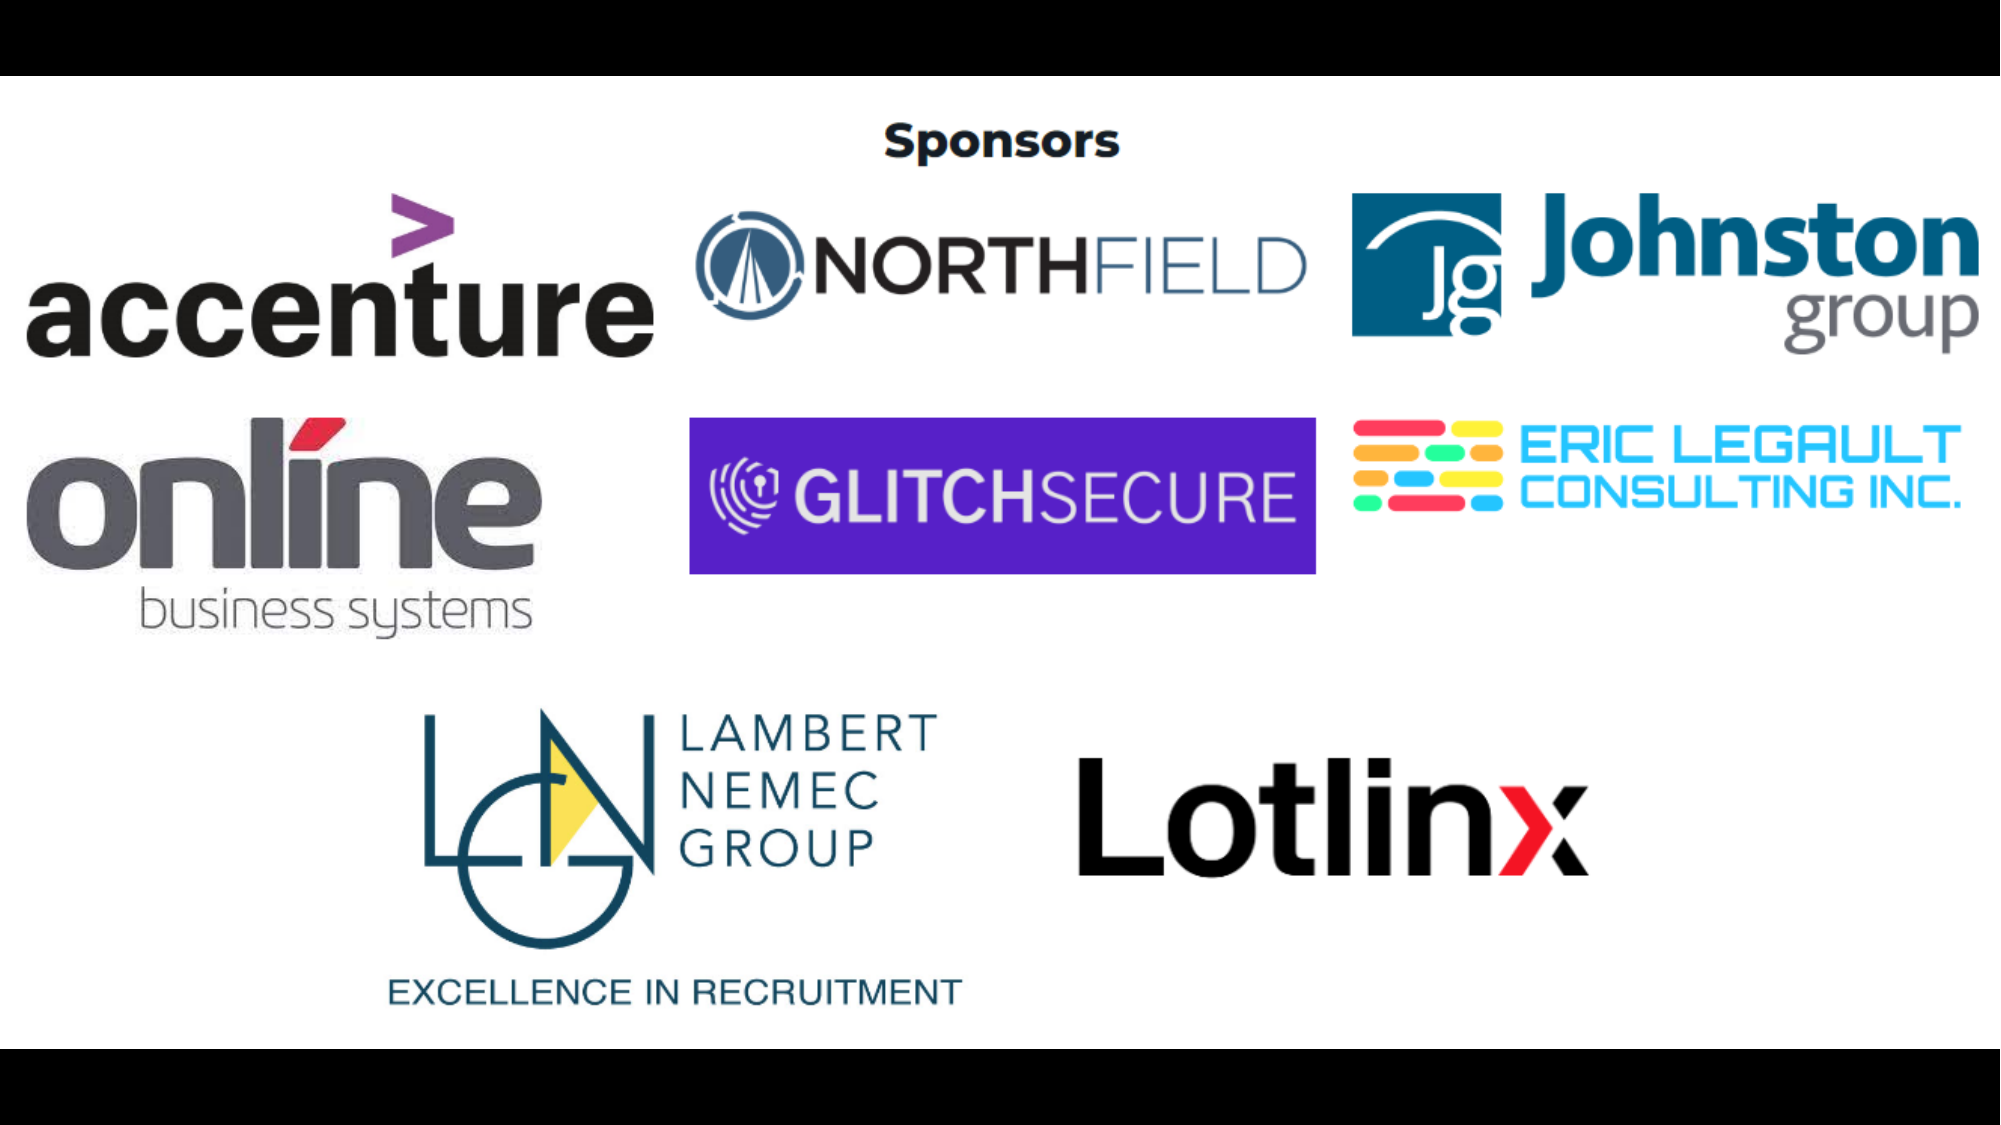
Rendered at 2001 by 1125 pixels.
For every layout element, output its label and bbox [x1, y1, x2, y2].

picture [0, 75, 2000, 1049]
